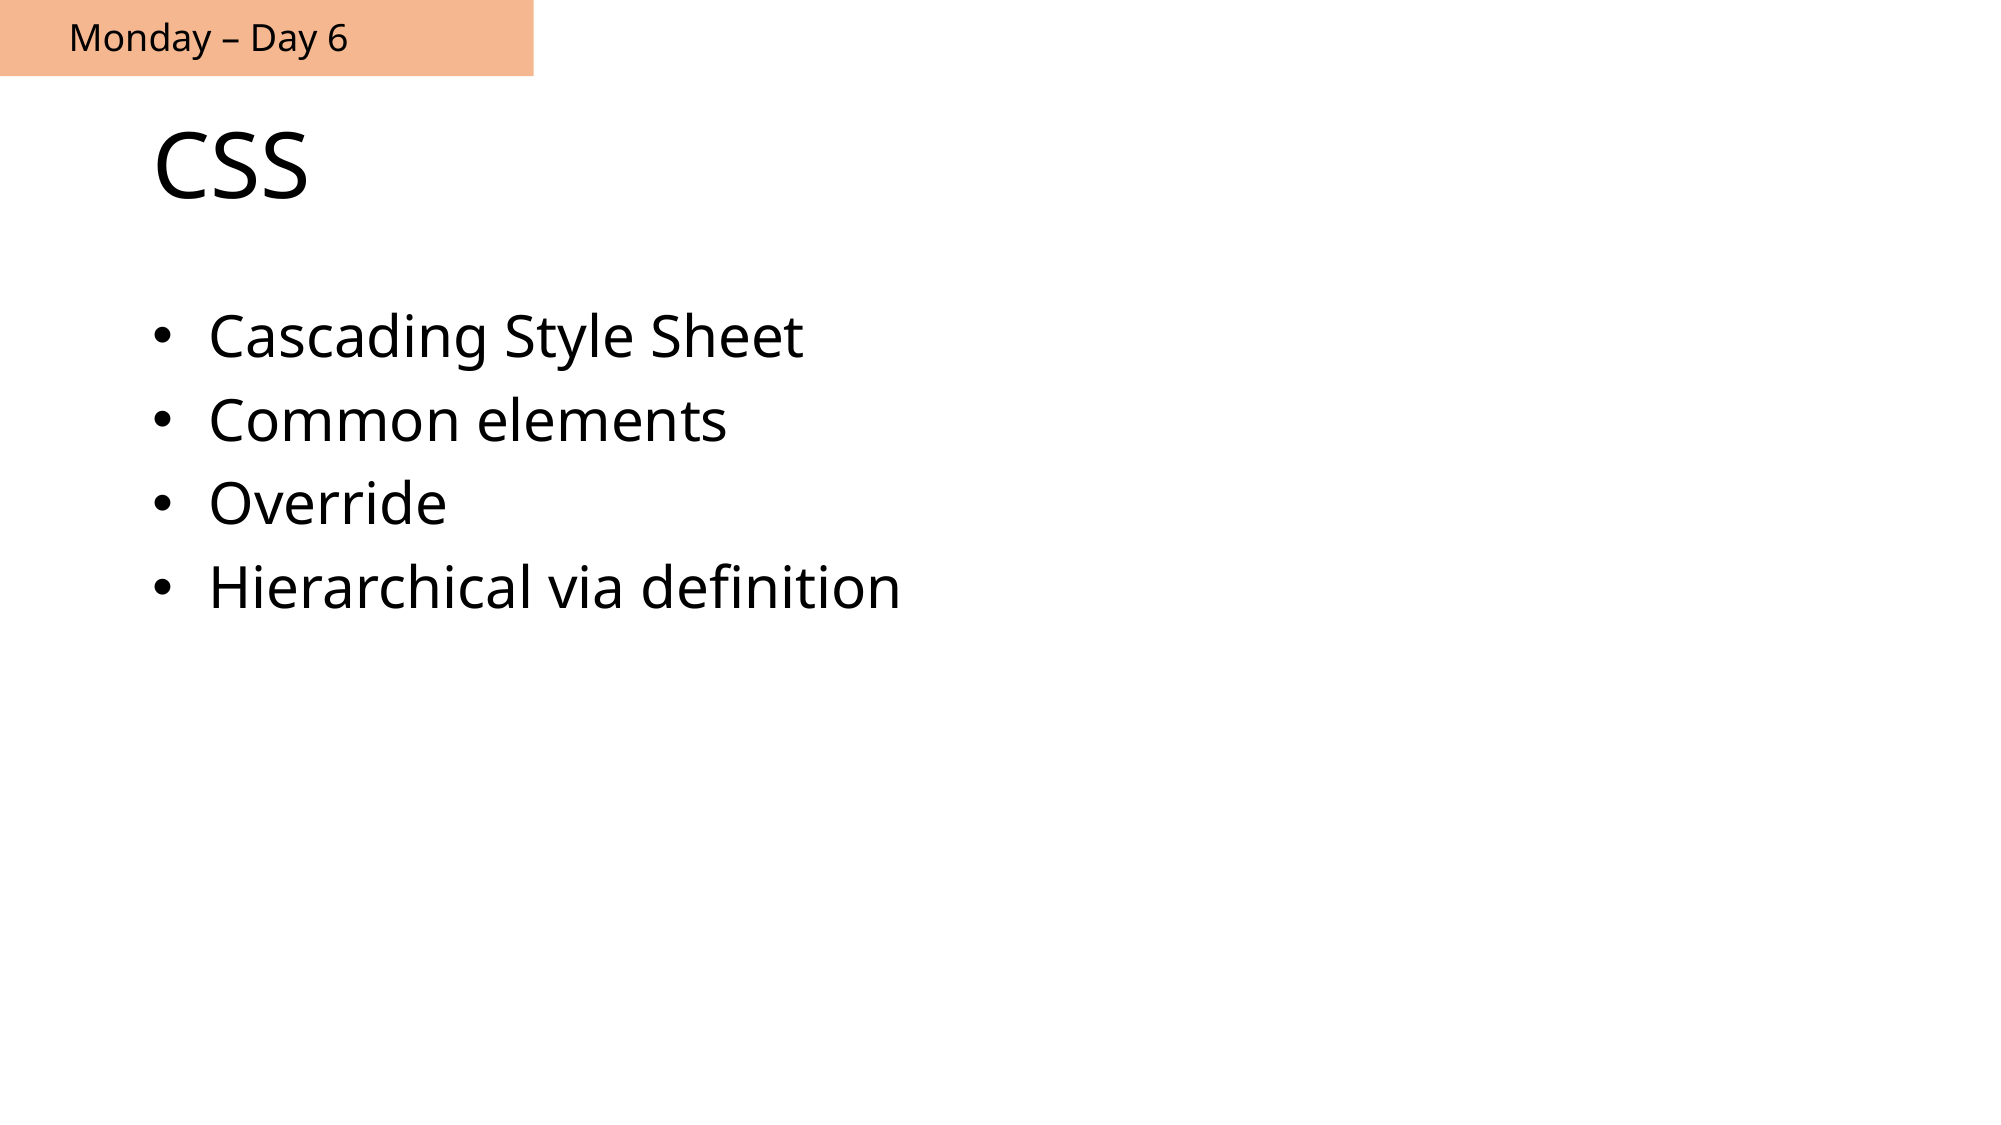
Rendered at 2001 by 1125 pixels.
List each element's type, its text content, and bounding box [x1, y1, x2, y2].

title CSS [137, 59, 1863, 278]
list Cascading Style Sheet Common elements Override Hierarchical via definition [137, 299, 1863, 1014]
text_box Monday – Day 6 [0, 0, 534, 77]
